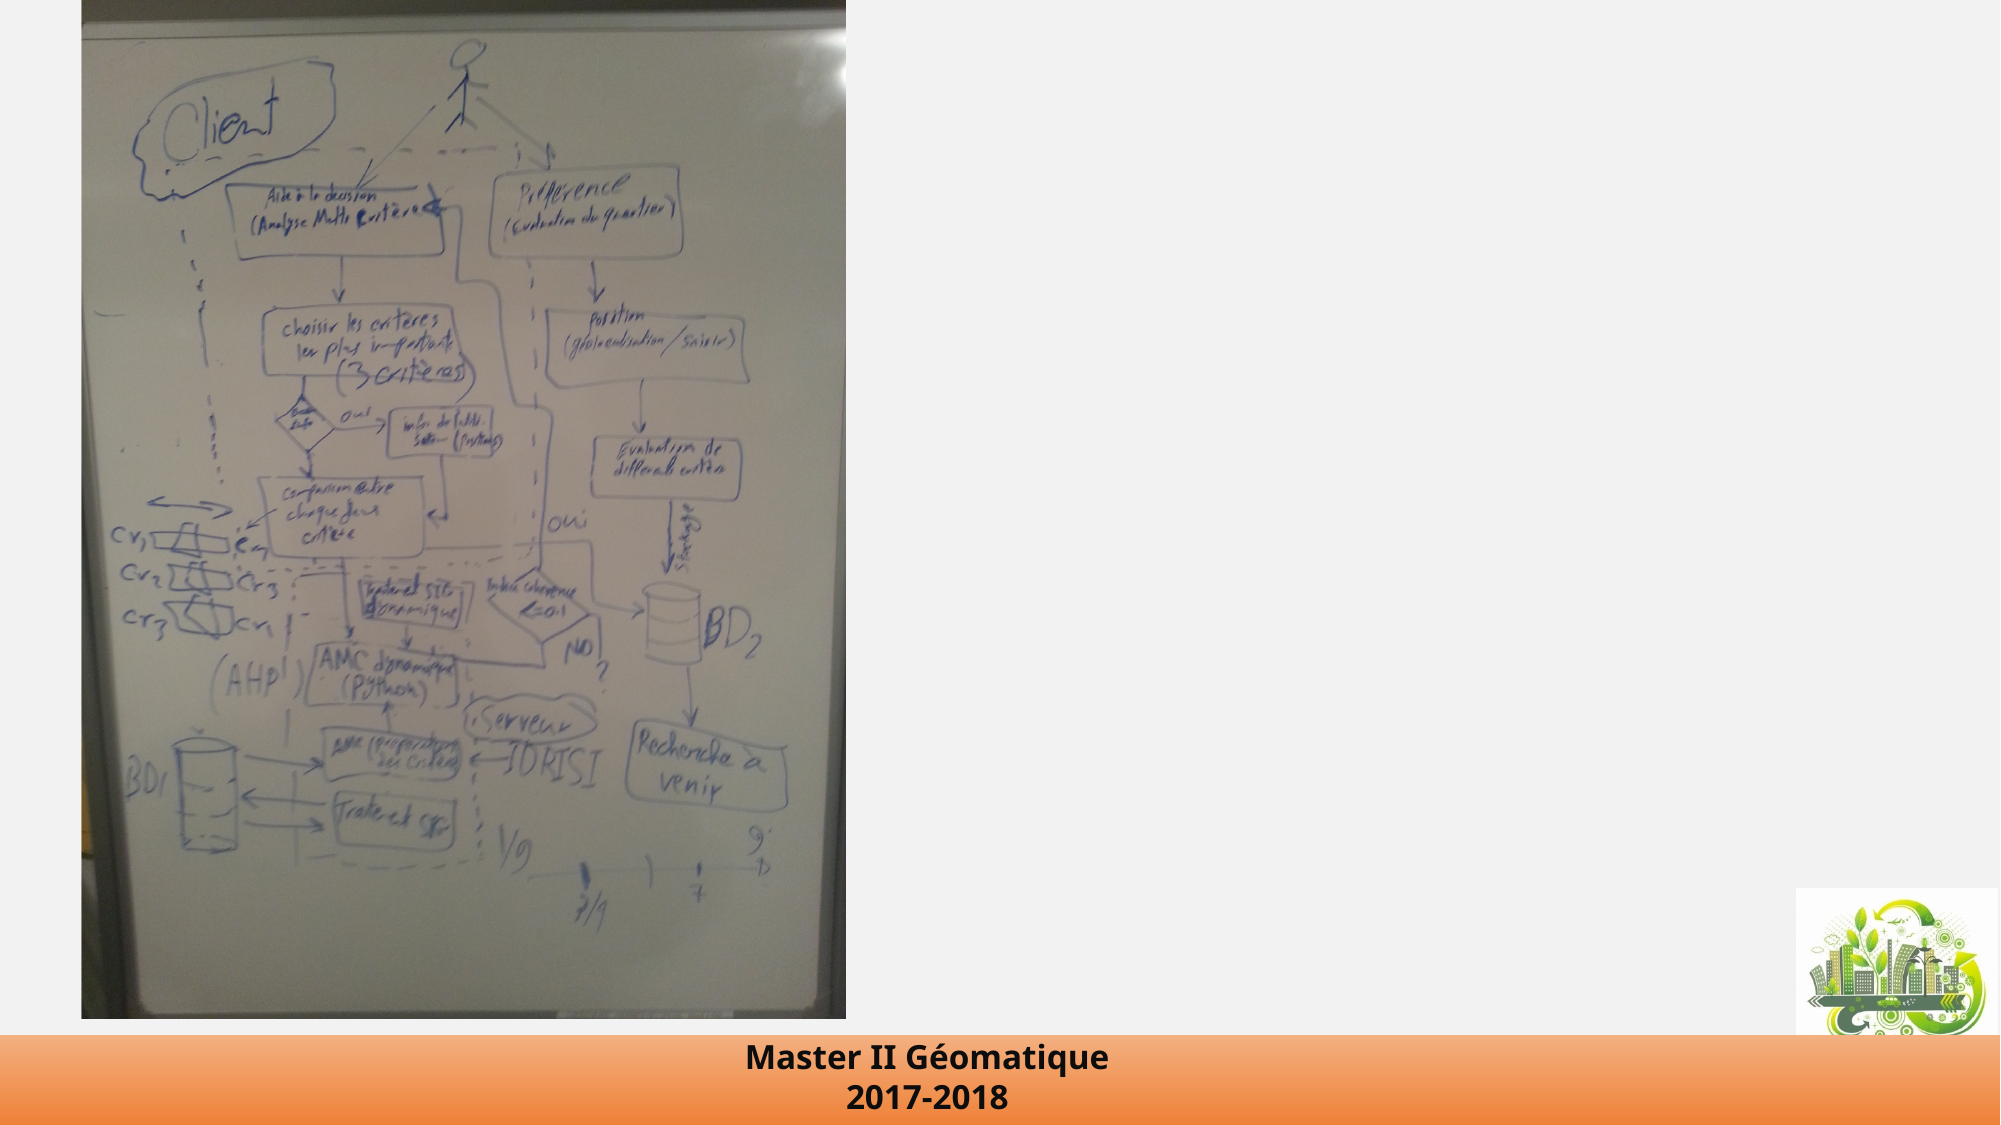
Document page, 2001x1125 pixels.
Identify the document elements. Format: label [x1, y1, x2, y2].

picture [0, 1, 973, 1018]
picture [1796, 888, 1998, 1035]
